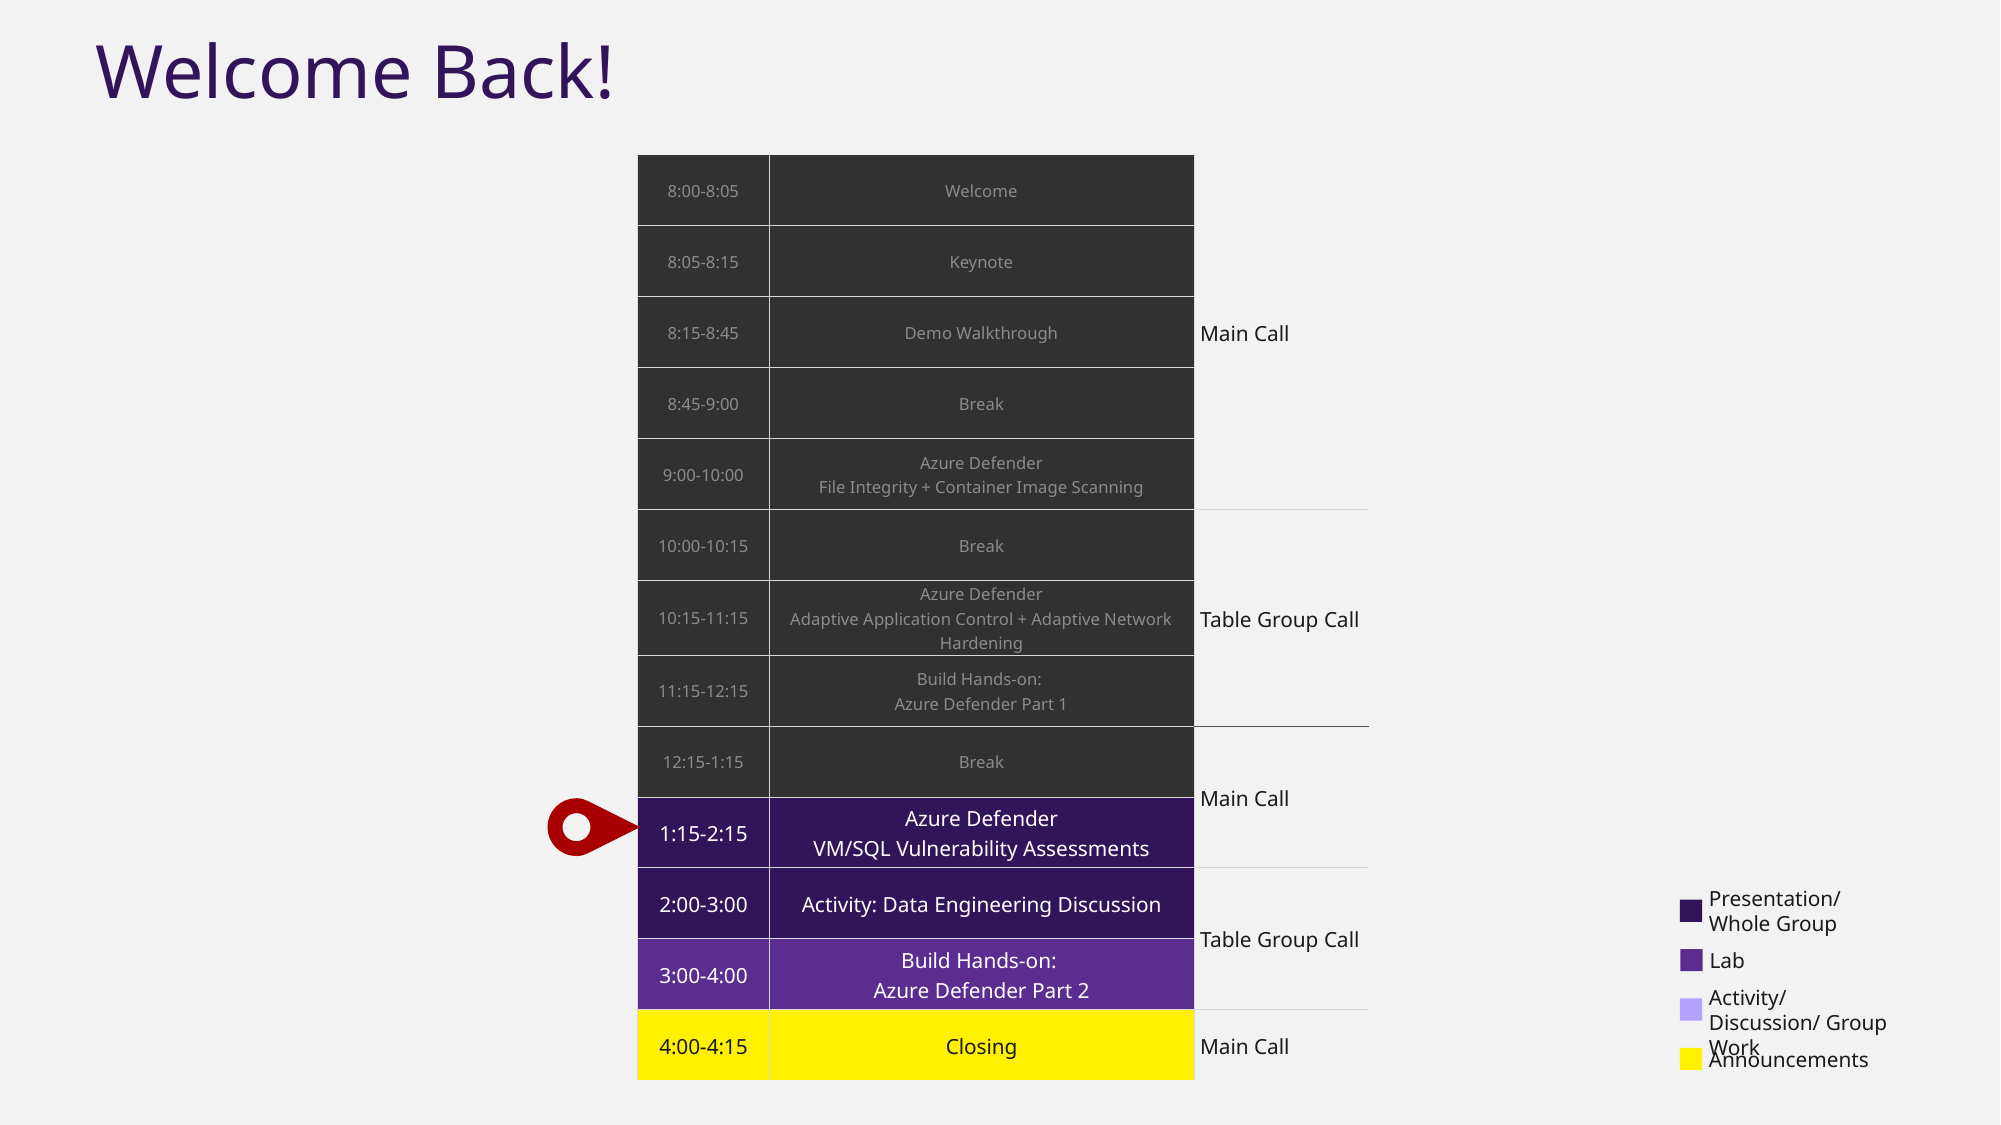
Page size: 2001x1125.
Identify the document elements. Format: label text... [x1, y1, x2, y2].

table_cell Build Hands-on: Azure Defender Part 1 [770, 656, 1194, 726]
table_header 8:00-8:05 [638, 155, 769, 225]
table_header Main Call [1195, 155, 1369, 509]
table_cell Azure Defender File Integrity + Container Image Scanning [770, 439, 1194, 509]
table_cell Demo Walkthrough [770, 297, 1194, 367]
table_cell Table Group Call [1195, 868, 1369, 1009]
table_cell Azure Defender VM/SQL Vulnerability Assessments [770, 798, 1194, 867]
table_cell 8:05-8:15 [638, 226, 769, 296]
table_cell Activity: Data Engineering Discussion [770, 868, 1194, 938]
table_cell Build Hands-on: Azure Defender Part 2 [770, 939, 1194, 1009]
table_cell Break [770, 510, 1194, 580]
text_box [1679, 885, 1899, 1072]
table_cell 11:15-12:15 [638, 656, 769, 726]
table_cell 1:15-2:15 [638, 798, 769, 867]
table_cell 9:00-10:00 [638, 439, 769, 509]
table_cell Main Call [1195, 727, 1369, 867]
table_cell Break [770, 727, 1194, 797]
table_cell 3:00-4:00 [638, 939, 769, 1009]
table_cell 2:00-3:00 [638, 868, 769, 938]
table_cell Closing [770, 1010, 1194, 1080]
table_cell 10:15-11:15 [638, 581, 769, 655]
text_box [548, 799, 638, 855]
table_cell Break [770, 368, 1194, 438]
table_cell 4:00-4:15 [638, 1010, 769, 1080]
table_cell 10:00-10:15 [638, 510, 769, 580]
table_cell Main Call [1195, 1010, 1369, 1080]
table_cell Keynote [770, 226, 1194, 296]
table_cell 8:15-8:45 [638, 297, 769, 367]
table_cell Azure Defender Adaptive Application Control + Adaptive Network Hardening [770, 581, 1194, 655]
table_cell 8:45-9:00 [638, 368, 769, 438]
text_box Welcome Back! [66, 11, 745, 138]
table_cell Table Group Call [1195, 510, 1369, 726]
table_header Welcome [770, 155, 1194, 225]
table_cell 12:15-1:15 [638, 727, 769, 797]
